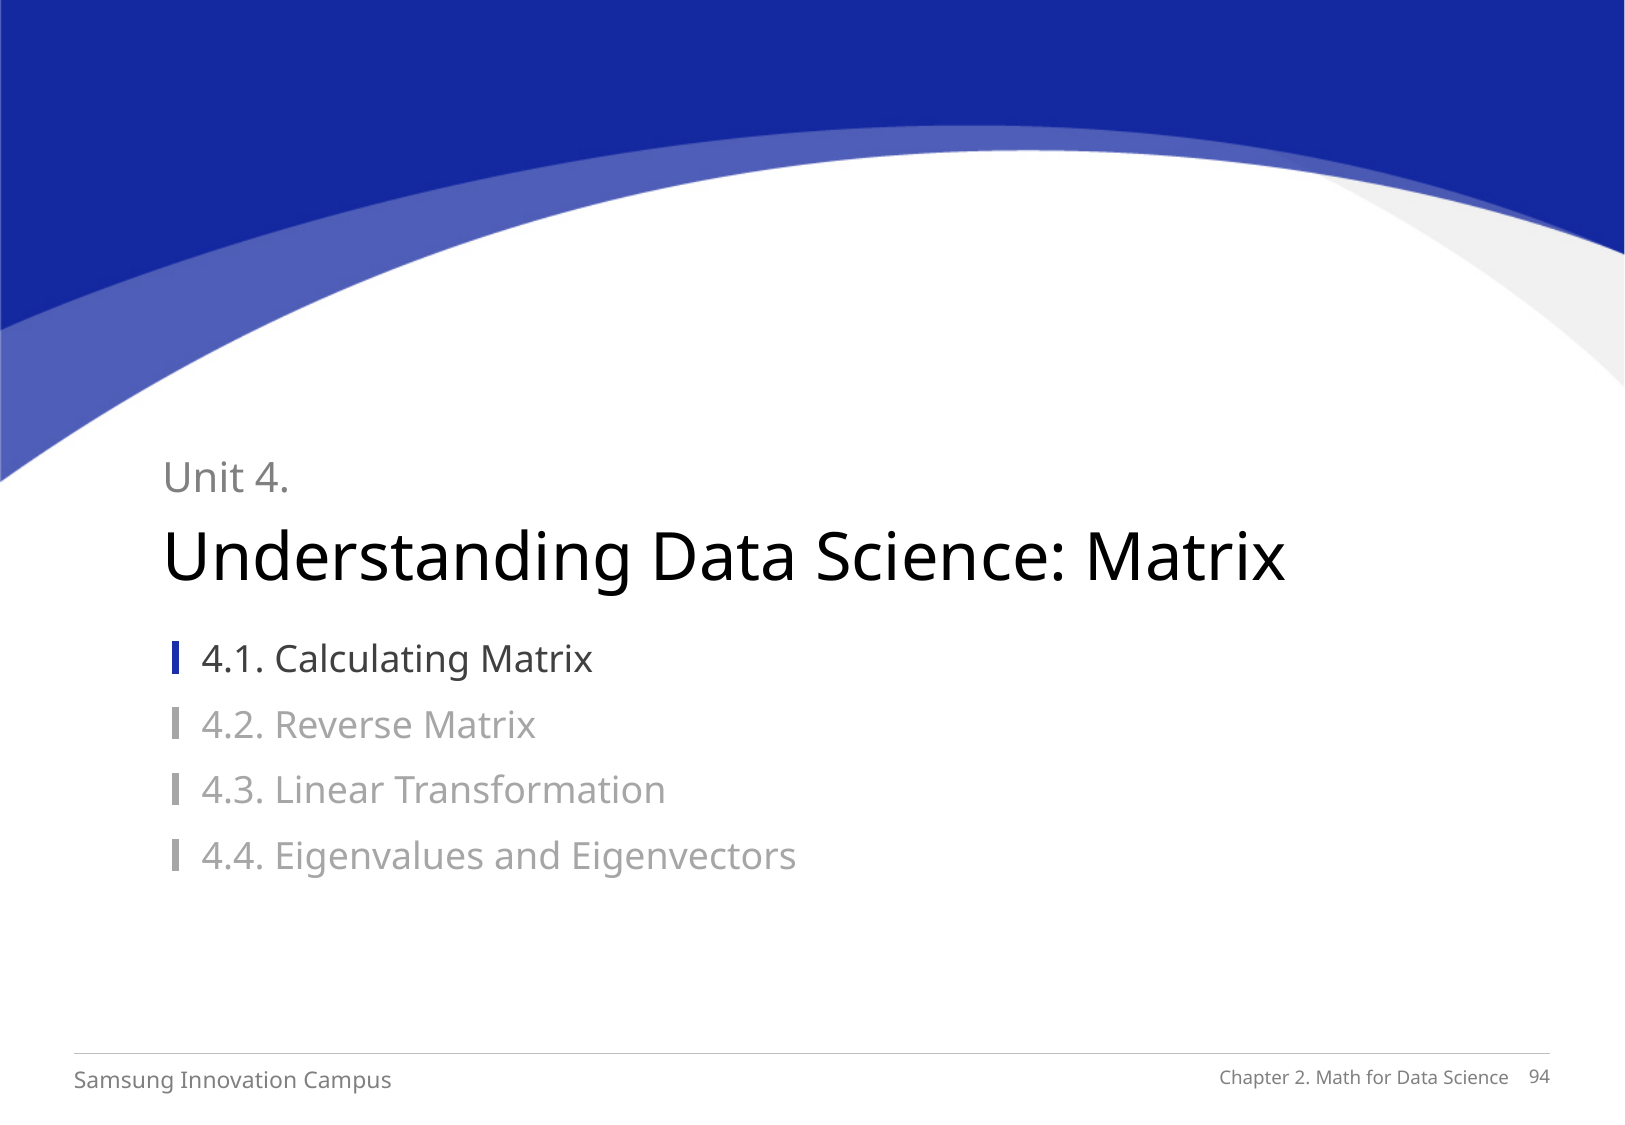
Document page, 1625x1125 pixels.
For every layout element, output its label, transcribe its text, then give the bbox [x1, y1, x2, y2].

text_box Unit 4. [161, 450, 1062, 502]
picture [0, 0, 1625, 1125]
text_box 4.1. Calculating Matrix 4.2. Reverse Matrix 4.3. Linear Transformation 4.4. Eigenvalues and Eigenvectors [172, 634, 825, 878]
text_box Understanding Data Science: Matrix [161, 513, 1625, 595]
